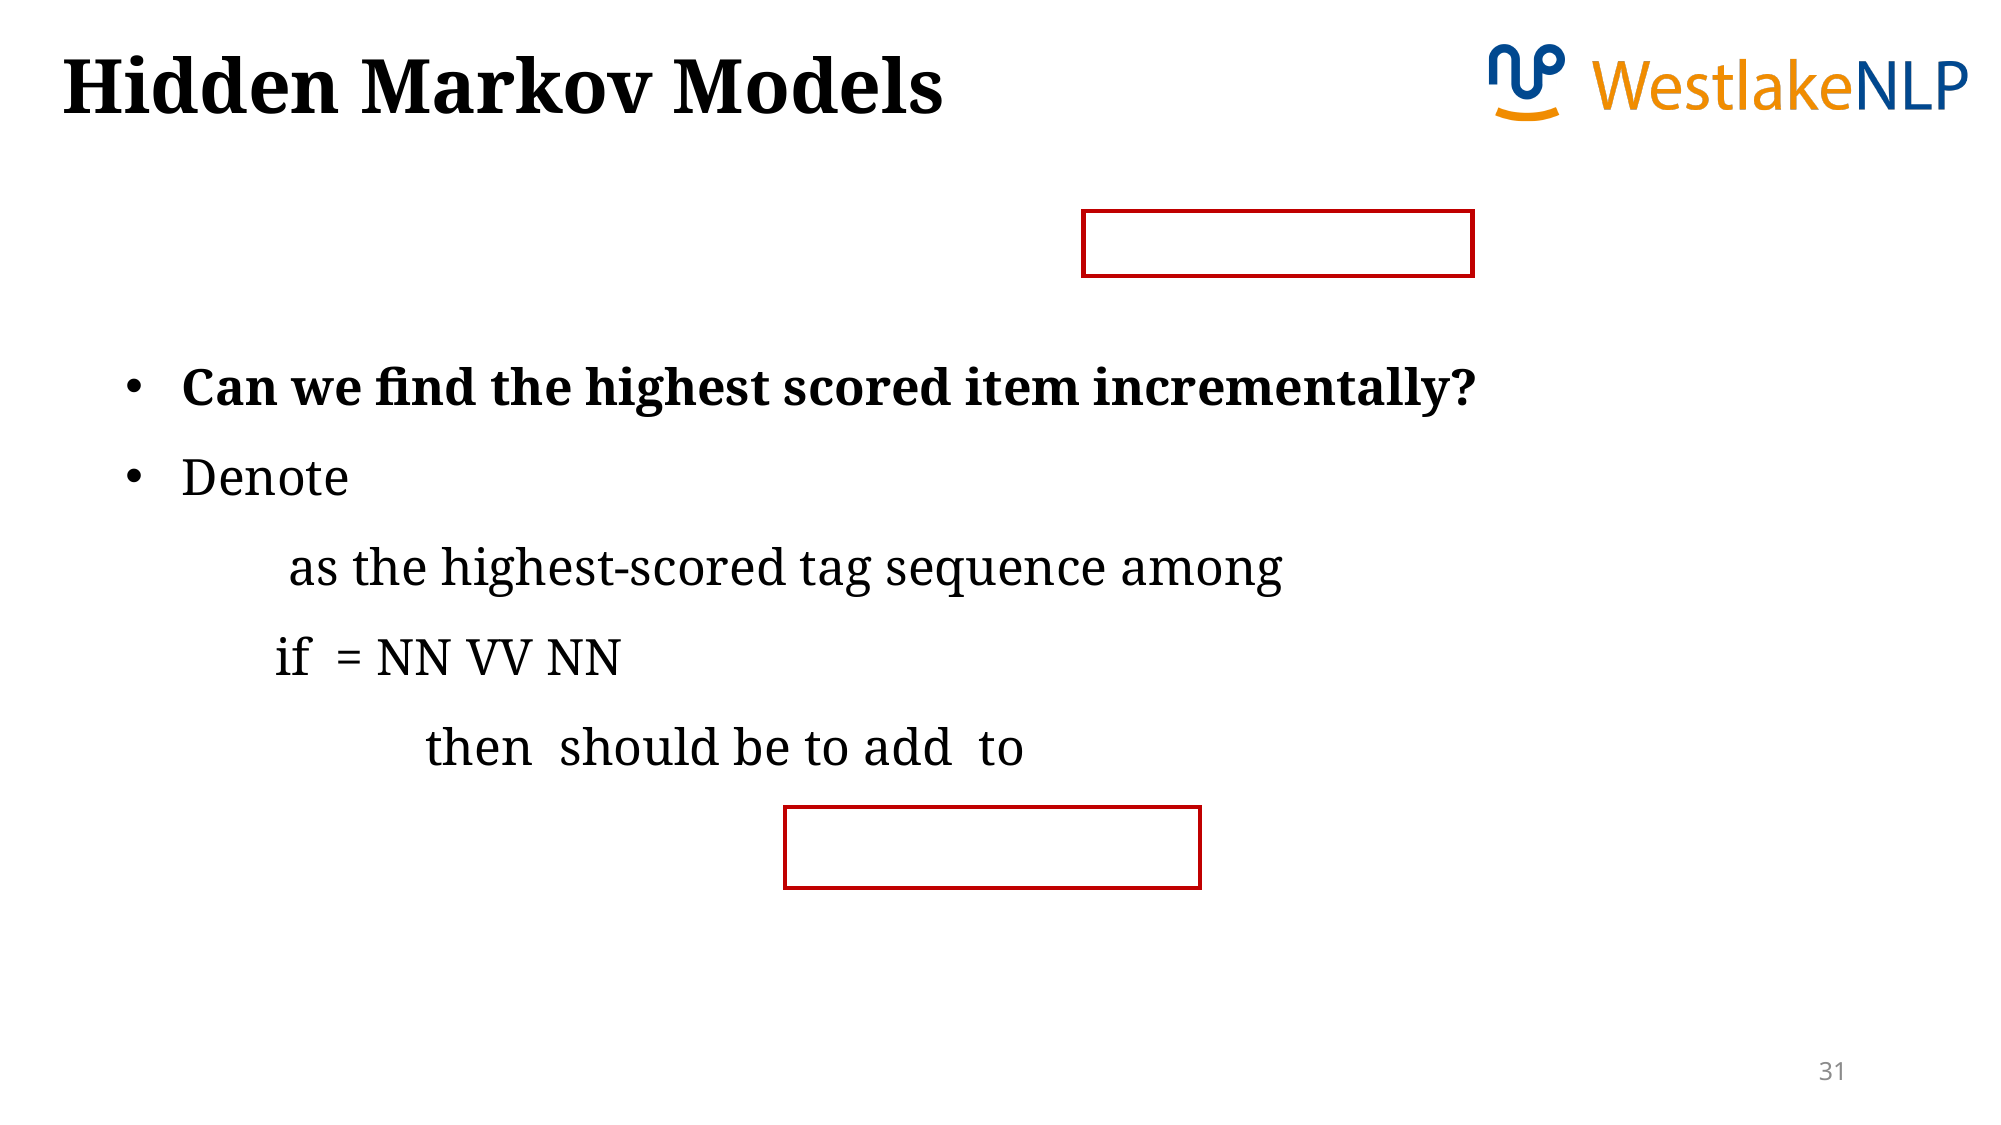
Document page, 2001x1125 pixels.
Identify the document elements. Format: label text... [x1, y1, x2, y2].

picture [1459, 0, 2000, 170]
text_box [1082, 210, 1474, 277]
text_box [784, 806, 1201, 889]
text_box Hidden Markov Models [48, 31, 1210, 137]
slide_number 31 [1412, 1042, 1863, 1103]
